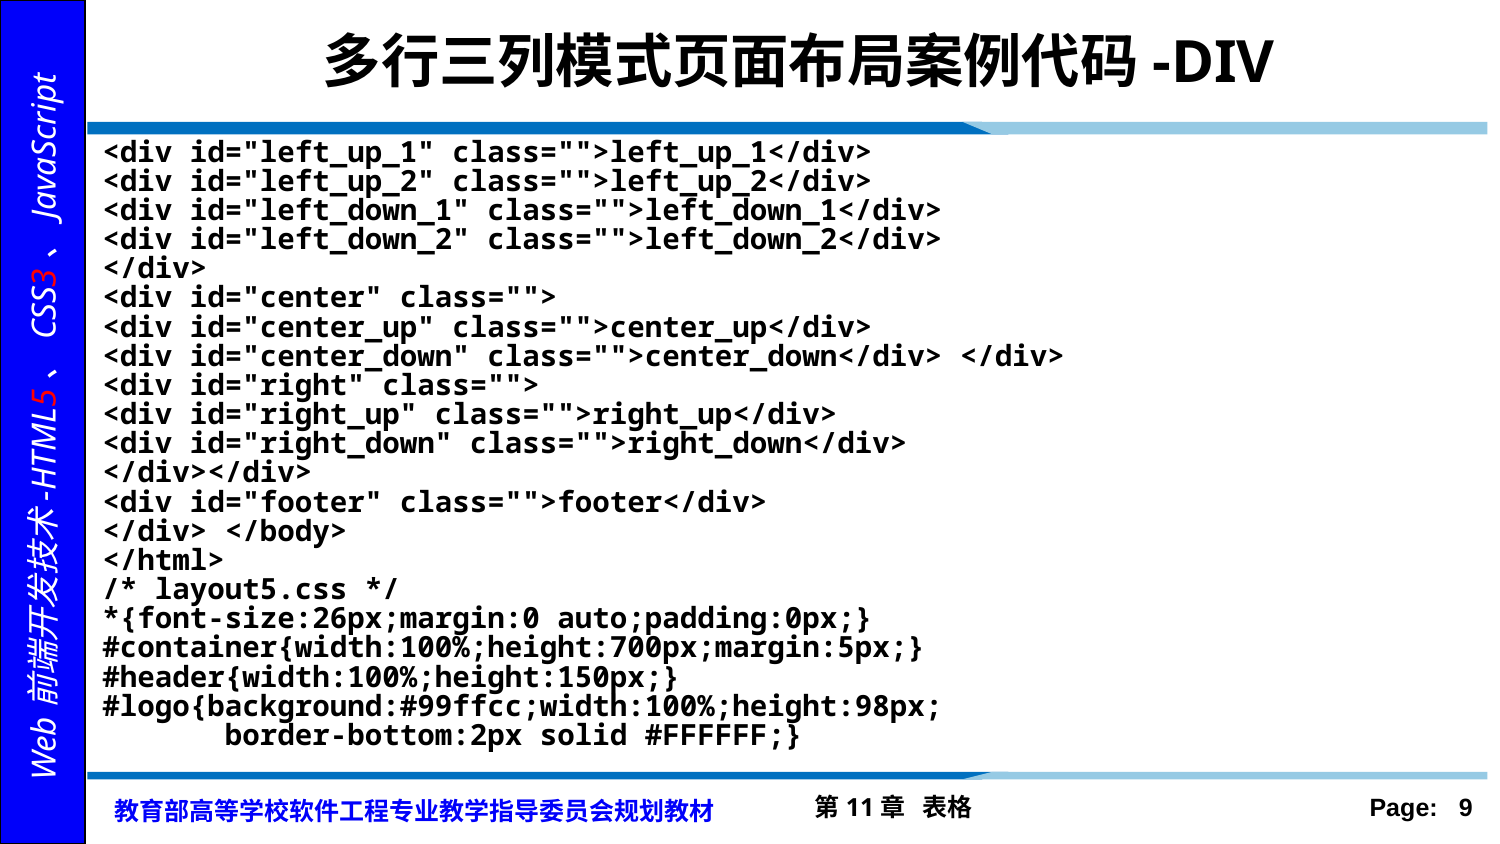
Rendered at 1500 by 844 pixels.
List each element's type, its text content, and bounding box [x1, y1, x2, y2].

title 多行三列模式页面布局案例代码-DIV [161, 11, 1436, 106]
text_box <div id="left_up_1" class="">left_up_1</div> <div id="left_up_2" class="">left_up_2</div> <div id="left_down_1" class="">left_down_1</div> <div id="left_down_2" class="">left_down_2</div> </div> <div id="center" class=""> <div id="center_up" class="">center_up</div> <div id="center_down" class="">center_down</div> </div> <div id="right" class=""> <div id="right_up" class="">right_up</div> <div id="right_down" class="">right_down</div> </div></div> <div id="footer" class="">footer</div> </div> </body> </html> /* layout5.css */ *{font-size:26px;margin:0 auto;padding:0px;} #container{width:100%;height:700px;margin:5px;} #header{width:100%;height:150px;} #logo{background:#99ffcc;width:100%;height:98px; border-bottom:2px solid #FFFFFF;} [87, 131, 1488, 759]
